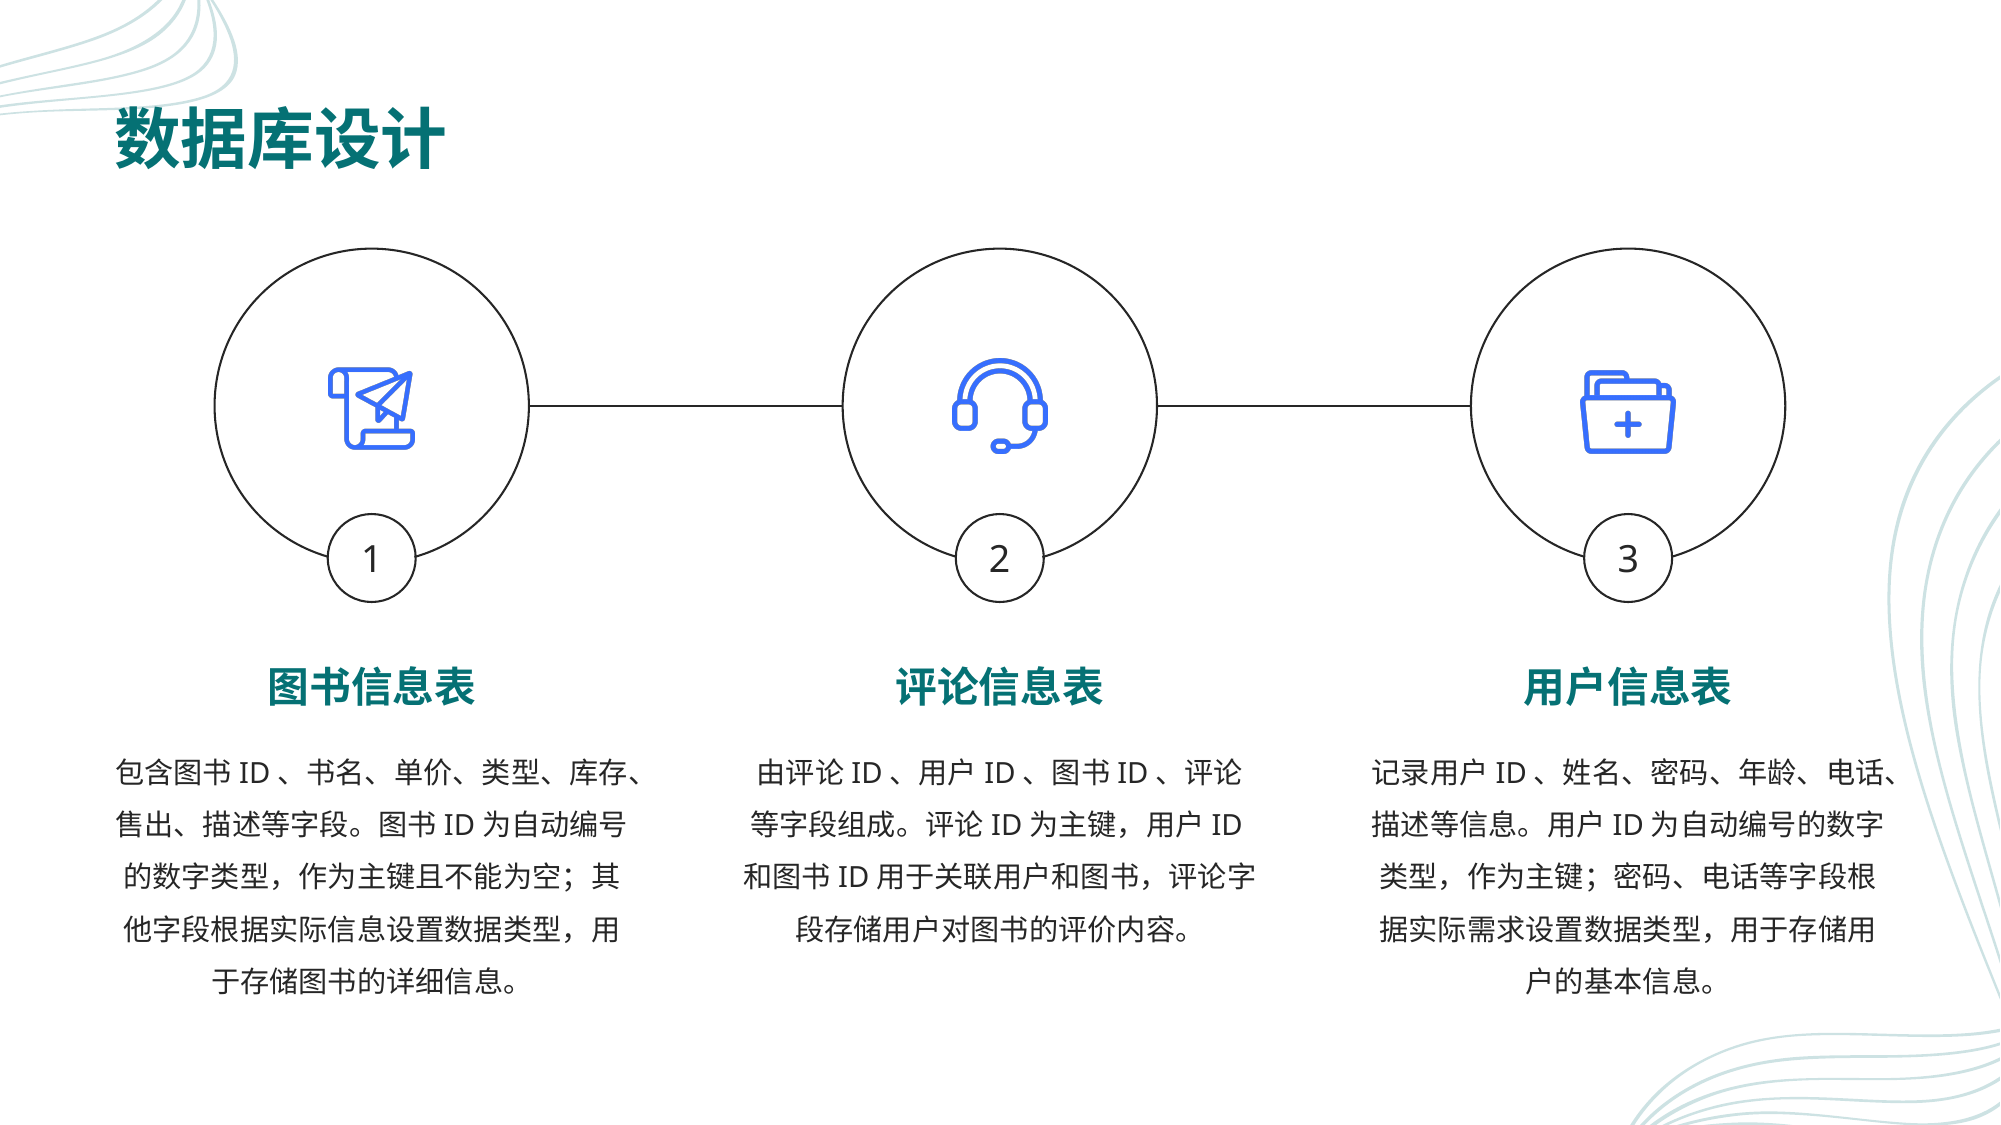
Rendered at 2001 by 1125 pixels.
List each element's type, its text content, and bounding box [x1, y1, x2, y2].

text_box 评论信息表 [759, 644, 1240, 712]
text_box 1 [326, 512, 417, 604]
text_box 由评论ID、用户ID、图书ID、评论等字段组成。评论ID为主键，用户ID和图书ID用于关联用户和图书，评论字段存储用户对图书的评价内容。 [742, 736, 1258, 1057]
picture [952, 358, 1048, 454]
text_box [213, 247, 530, 558]
picture [328, 364, 415, 452]
text_box [841, 247, 1159, 558]
text_box [1469, 247, 1787, 558]
title 数据库设计 [114, 59, 1886, 178]
text_box 3 [1583, 512, 1674, 604]
text_box 用户信息表 [1370, 644, 1887, 712]
picture [1580, 364, 1676, 460]
text_box 2 [954, 512, 1045, 604]
text_box 图书信息表 [114, 644, 630, 712]
text_box 记录用户ID、姓名、密码、年龄、电话、描述等信息。用户ID为自动编号的数字类型，作为主键；密码、电话等字段根据实际需求设置数据类型，用于存储用户的基本信息。 [1370, 736, 1886, 1057]
text_box 包含图书ID、书名、单价、类型、库存、售出、描述等字段。图书ID为自动编号的数字类型，作为主键且不能为空；其他字段根据实际信息设置数据类型，用于存储图书的详细信息。 [114, 736, 630, 1057]
